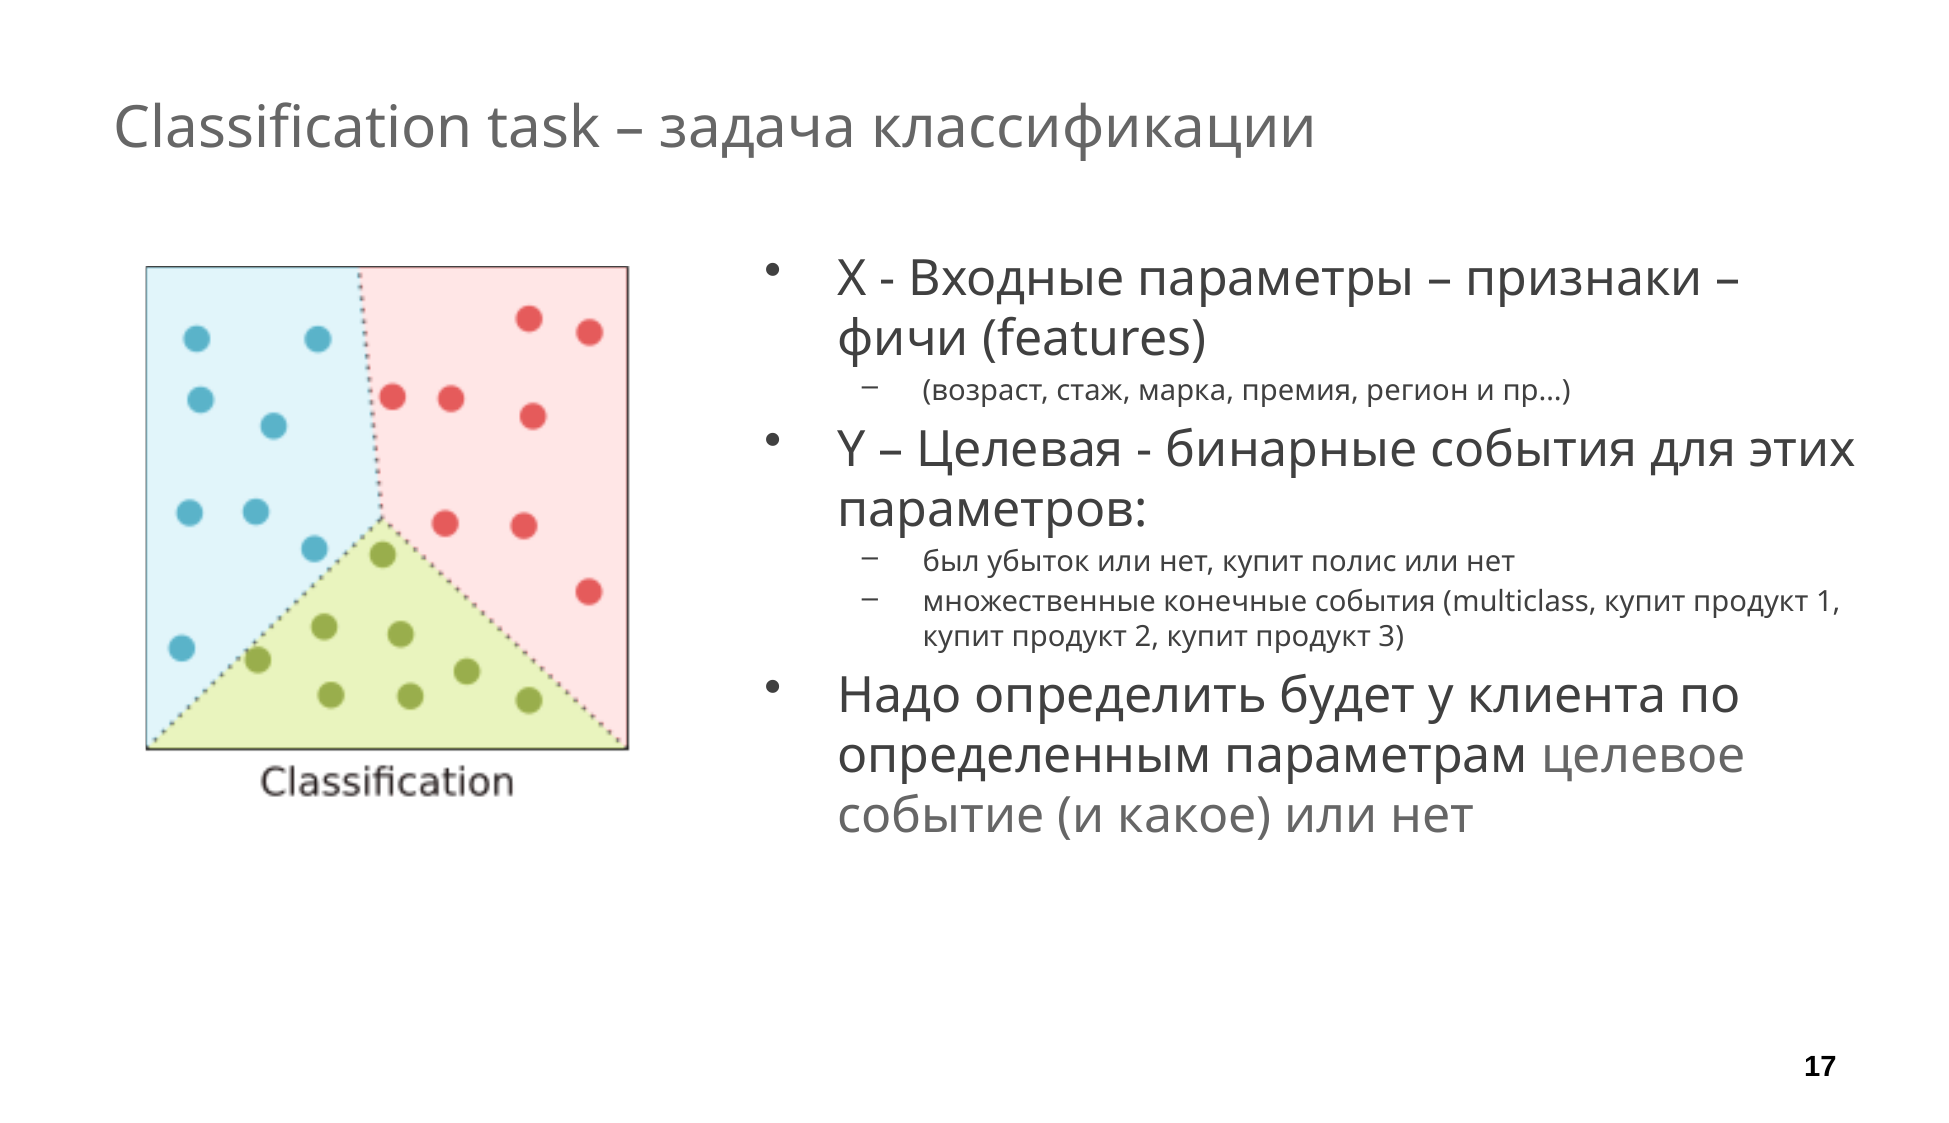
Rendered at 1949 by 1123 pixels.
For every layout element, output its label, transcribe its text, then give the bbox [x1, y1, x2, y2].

picture [145, 266, 653, 808]
list X - Входные параметры – признаки – фичи (features) (возраст, стаж, марка, премия, регион и пр…) Y – Целевая - бинарные события для этих параметров: был убыток или нет, купит полис или нет множественные конечные события (multiclass, купит продукт 1, купит продукт 2, купит продукт 3) Надо определить будет у клиента по определенным параметрам целевое событие (и какое) или нет [749, 237, 1882, 952]
title Classification task – задача классификации [99, 81, 1507, 176]
slide_number 17 [1396, 1040, 1852, 1100]
